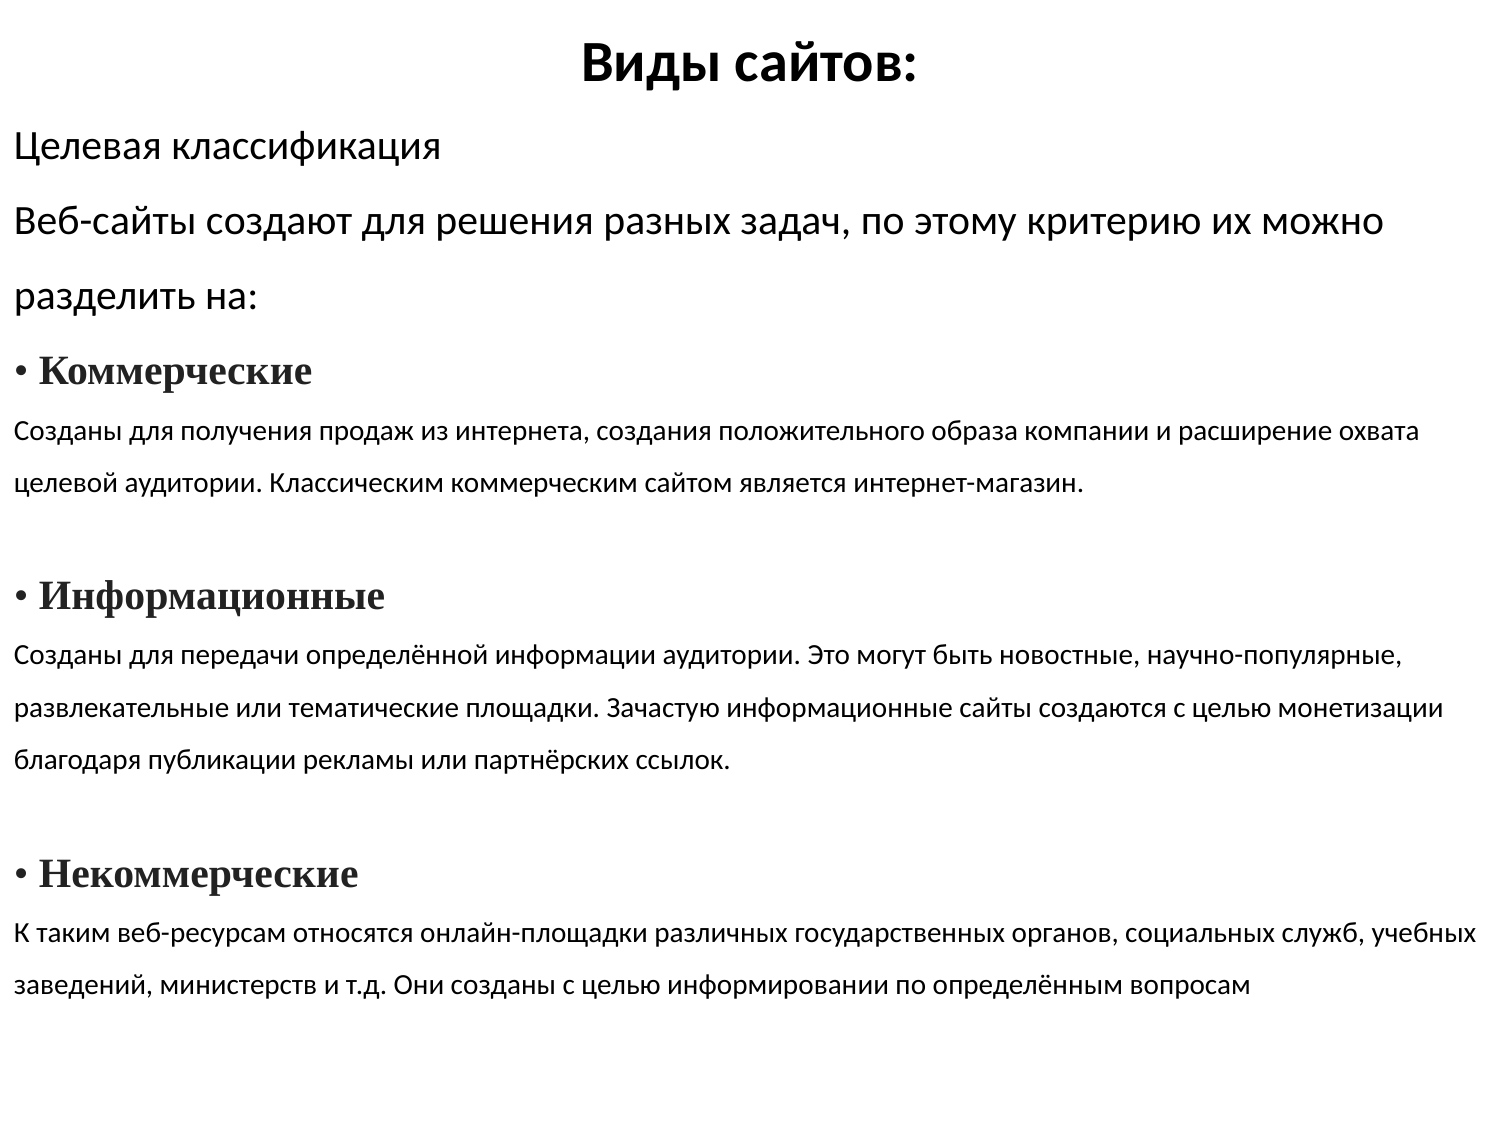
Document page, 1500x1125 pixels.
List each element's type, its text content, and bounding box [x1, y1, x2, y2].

list Виды сайтов: Целевая классификация Веб-сайты создают для решения разных задач, по этому критерию их можно разделить на: • Коммерческие Созданы для получения продаж из интернета, создания положительного образа компании и расширение охвата целевой аудитории. Классическим коммерческим сайтом является интернет-магазин. • Информационные Созданы для передачи определённой информации аудитории. Это могут быть новостные, научно-популярные, развлекательные или тематические площадки. Зачастую информационные сайты создаются с целью монетизации благодаря публикации рекламы или партнёрских ссылок. • Некоммерческие К таким веб-ресурсам относятся онлайн-площадки различных государственных органов, социальных служб, учебных заведений, министерств и т.д. Они созданы с целью информировании по определённым вопросам [0, 7, 1500, 1061]
